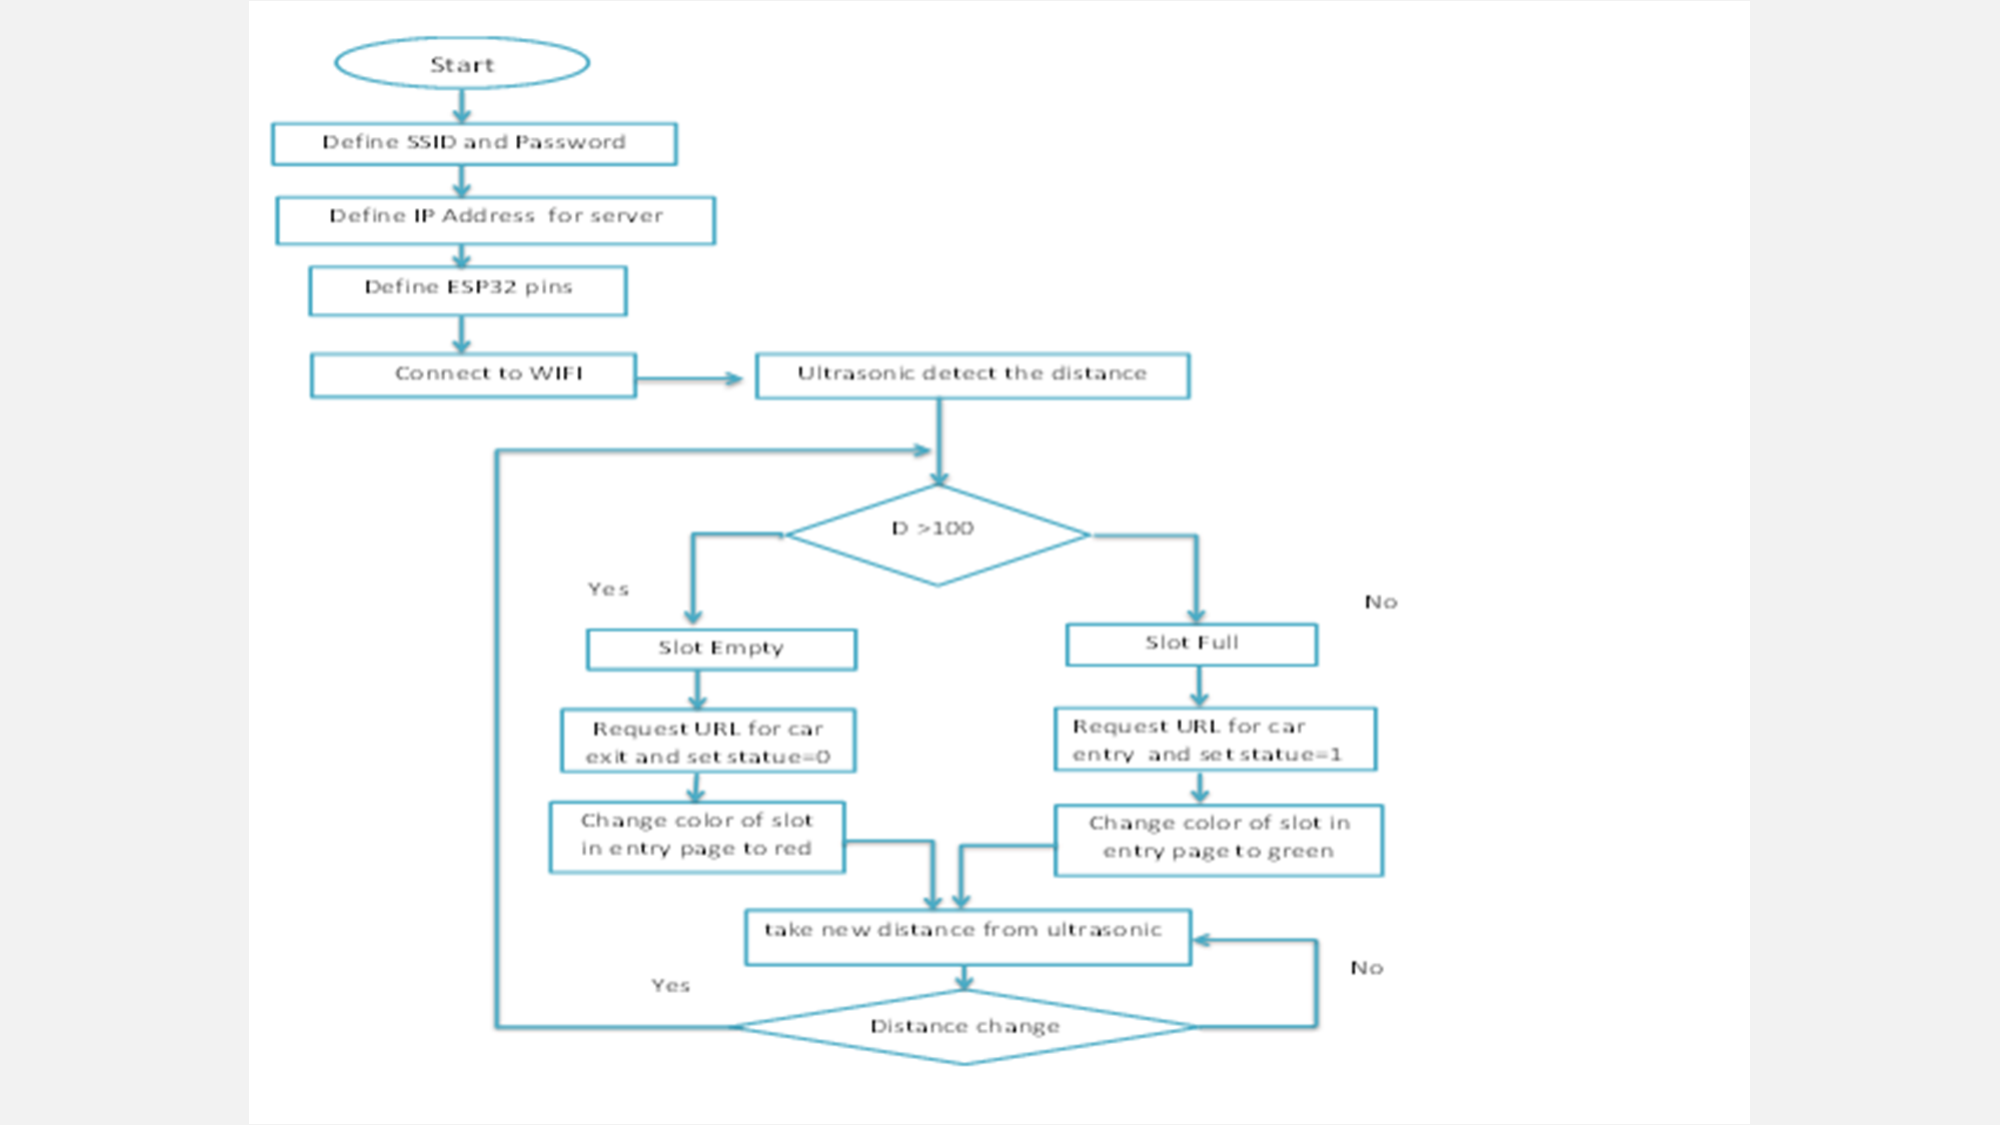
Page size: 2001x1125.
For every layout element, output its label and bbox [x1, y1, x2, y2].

picture [249, 1, 1750, 1124]
